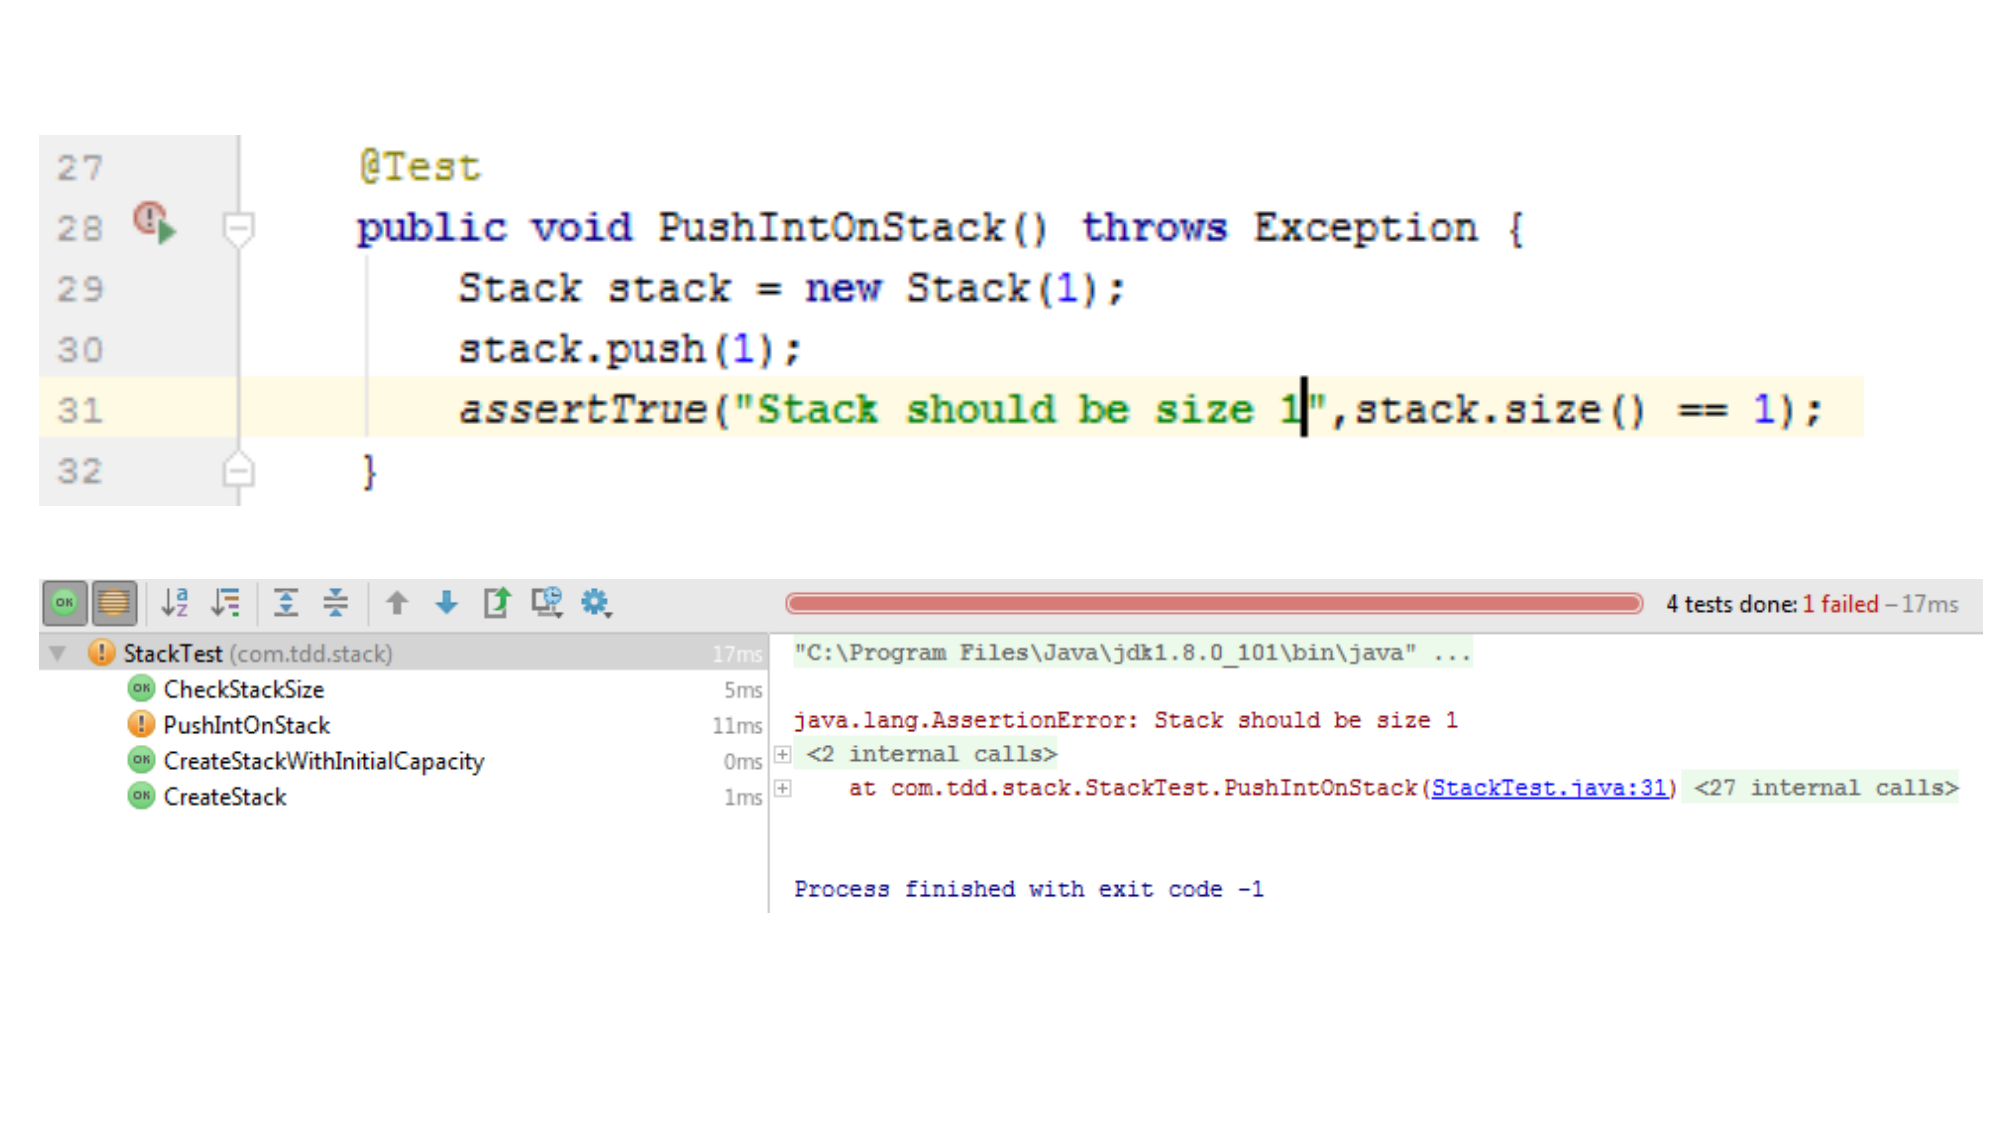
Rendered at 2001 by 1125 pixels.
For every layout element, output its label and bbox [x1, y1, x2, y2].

picture [39, 135, 1864, 506]
picture [39, 579, 1983, 913]
